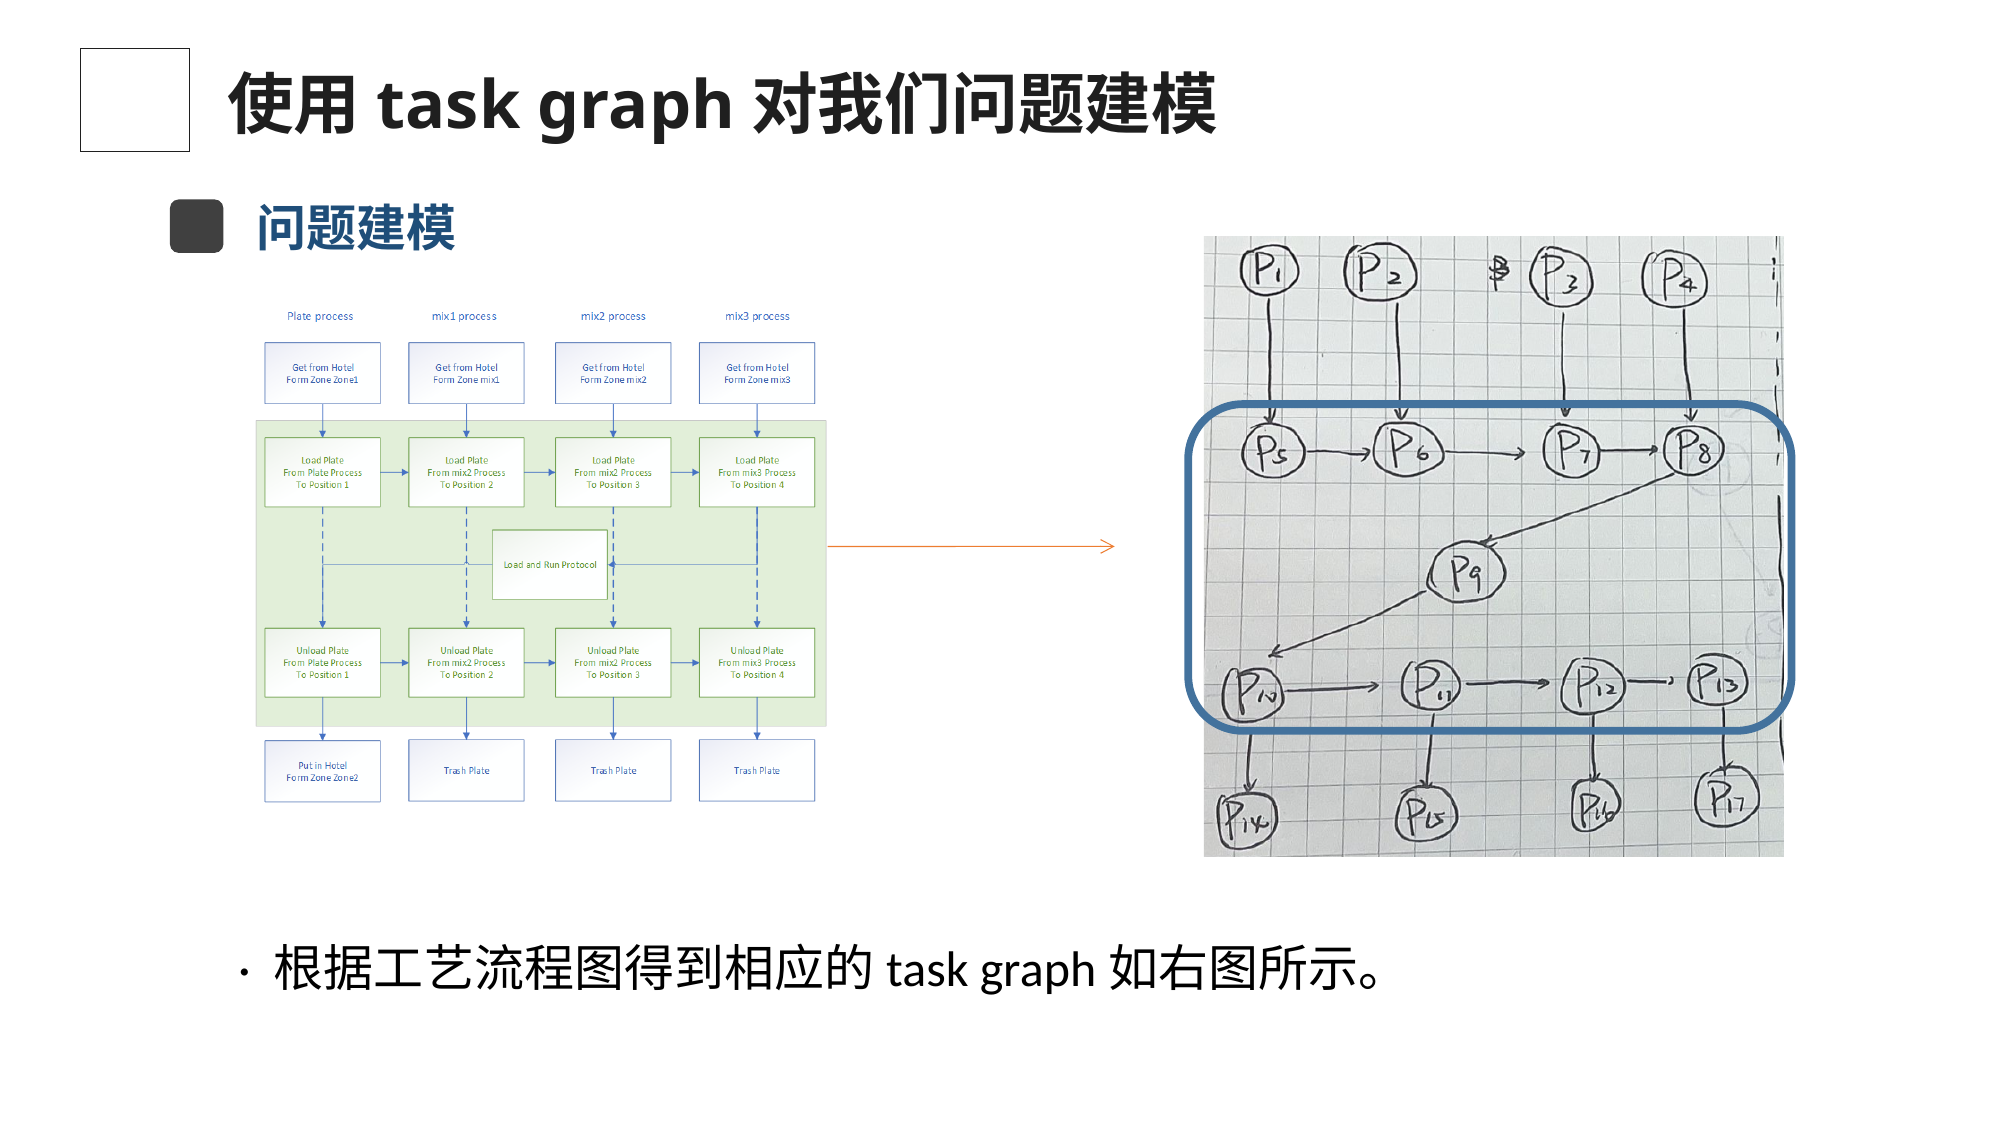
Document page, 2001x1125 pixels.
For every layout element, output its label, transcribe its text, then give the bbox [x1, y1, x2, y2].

text_box [169, 199, 224, 253]
text_box · 根据工艺流程图得到相应的task graph如右图所示。 [223, 928, 1878, 1004]
text_box [80, 48, 190, 152]
picture [236, 286, 828, 807]
text_box 使用task graph对我们问题建模 [207, 43, 1486, 152]
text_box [1188, 236, 1792, 857]
text_box 问题建模 [236, 185, 1764, 266]
